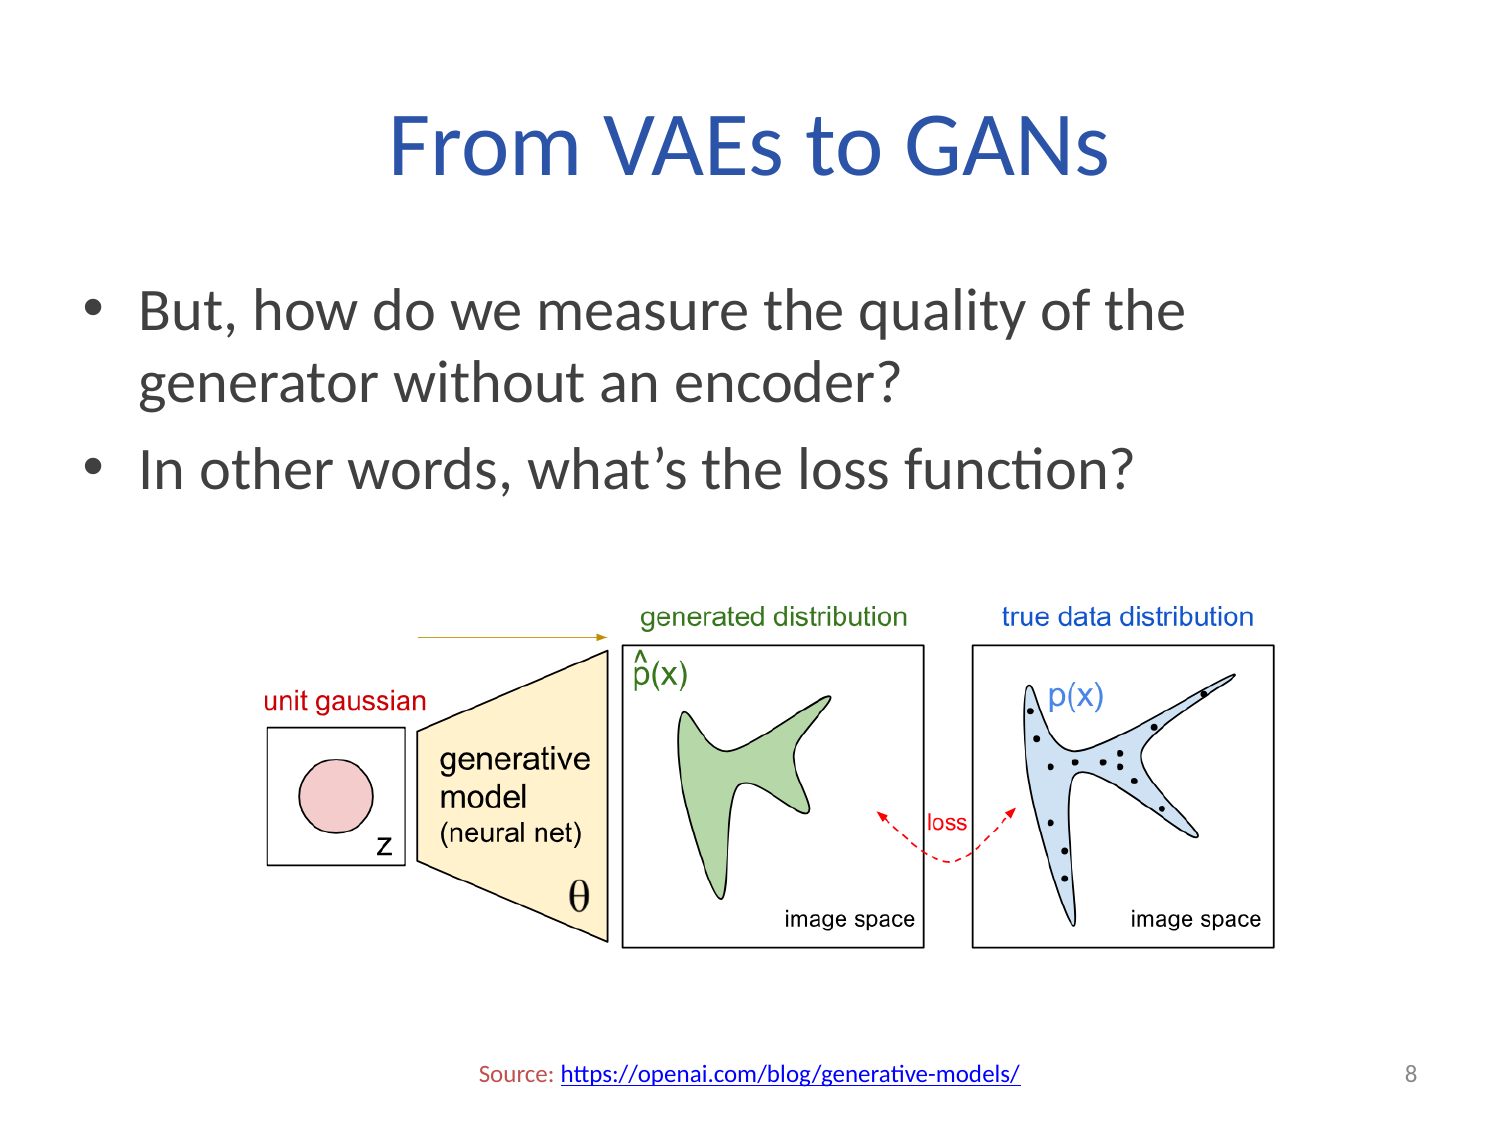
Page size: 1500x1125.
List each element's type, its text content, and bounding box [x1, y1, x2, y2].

picture [198, 565, 1301, 1026]
list But, how do we measure the quality of the generator without an encoder? In other words, what’s the loss function? [74, 263, 1426, 1125]
title From VAEs to GANs [74, 14, 1426, 263]
slide_number 8 [1074, 1051, 1426, 1094]
text_box Source: https://openai.com/blog/generative-models/ [471, 1050, 1029, 1096]
